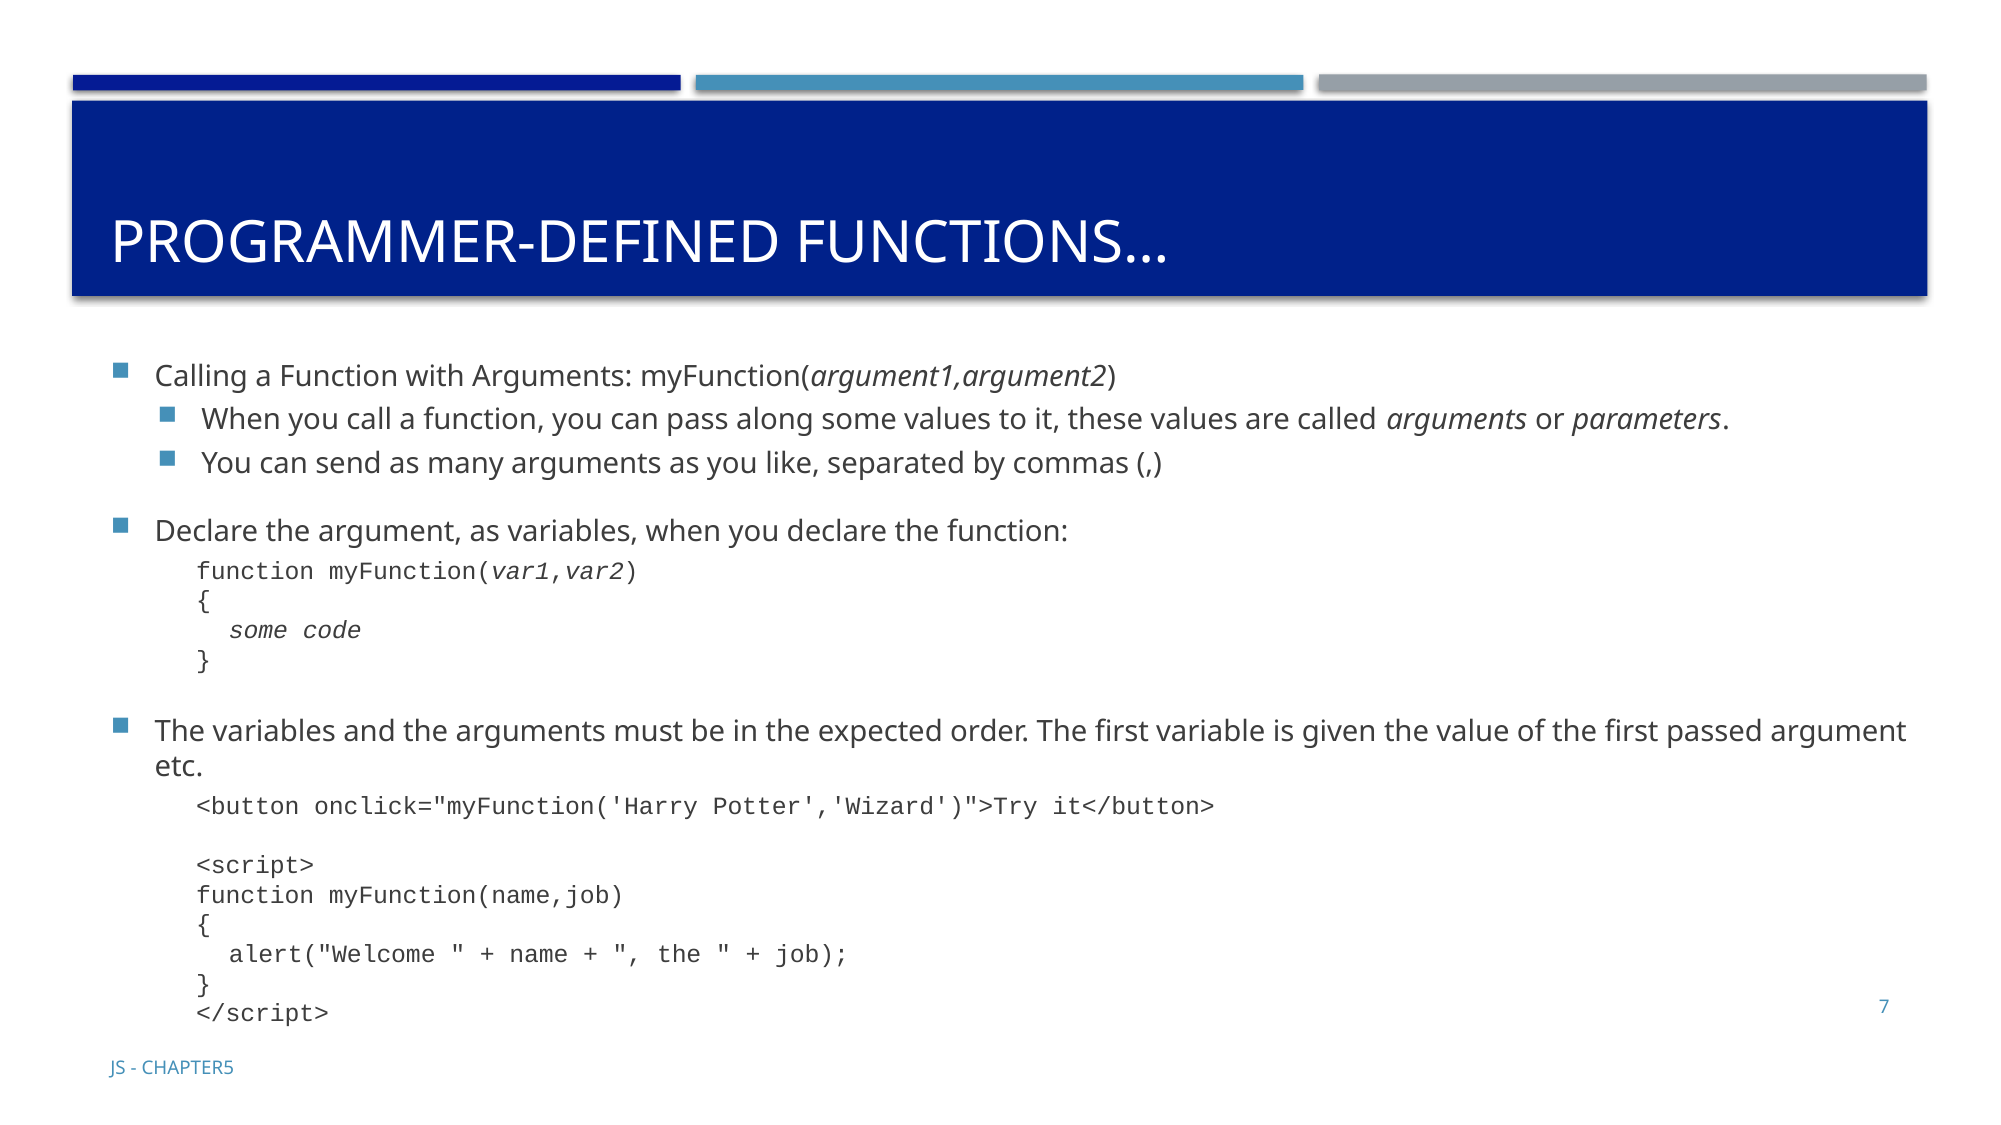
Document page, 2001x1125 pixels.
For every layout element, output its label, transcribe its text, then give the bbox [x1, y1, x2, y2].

list Calling a Function with Arguments: myFunction(argument1,argument2) When you call a function, you can pass along some values to it, these values are called arguments or parameters. You can send as many arguments as you like, separated by commas (,) Declare the argument, as variables, when you declare the function: function myFunction(var1,var2) { some code } The variables and the arguments must be in the expected order. The first variable is given the value of the first passed argument etc. <button onclick="myFunction('Harry Potter','Wizard')">Try it</button> <script> function myFunction(name,job) { alert("Welcome " + name + ", the " + job); } </script> [95, 301, 1947, 1057]
title Programmer-defined Functions… [95, 115, 1905, 282]
footer JS - Chapter5 [95, 1036, 1230, 1097]
